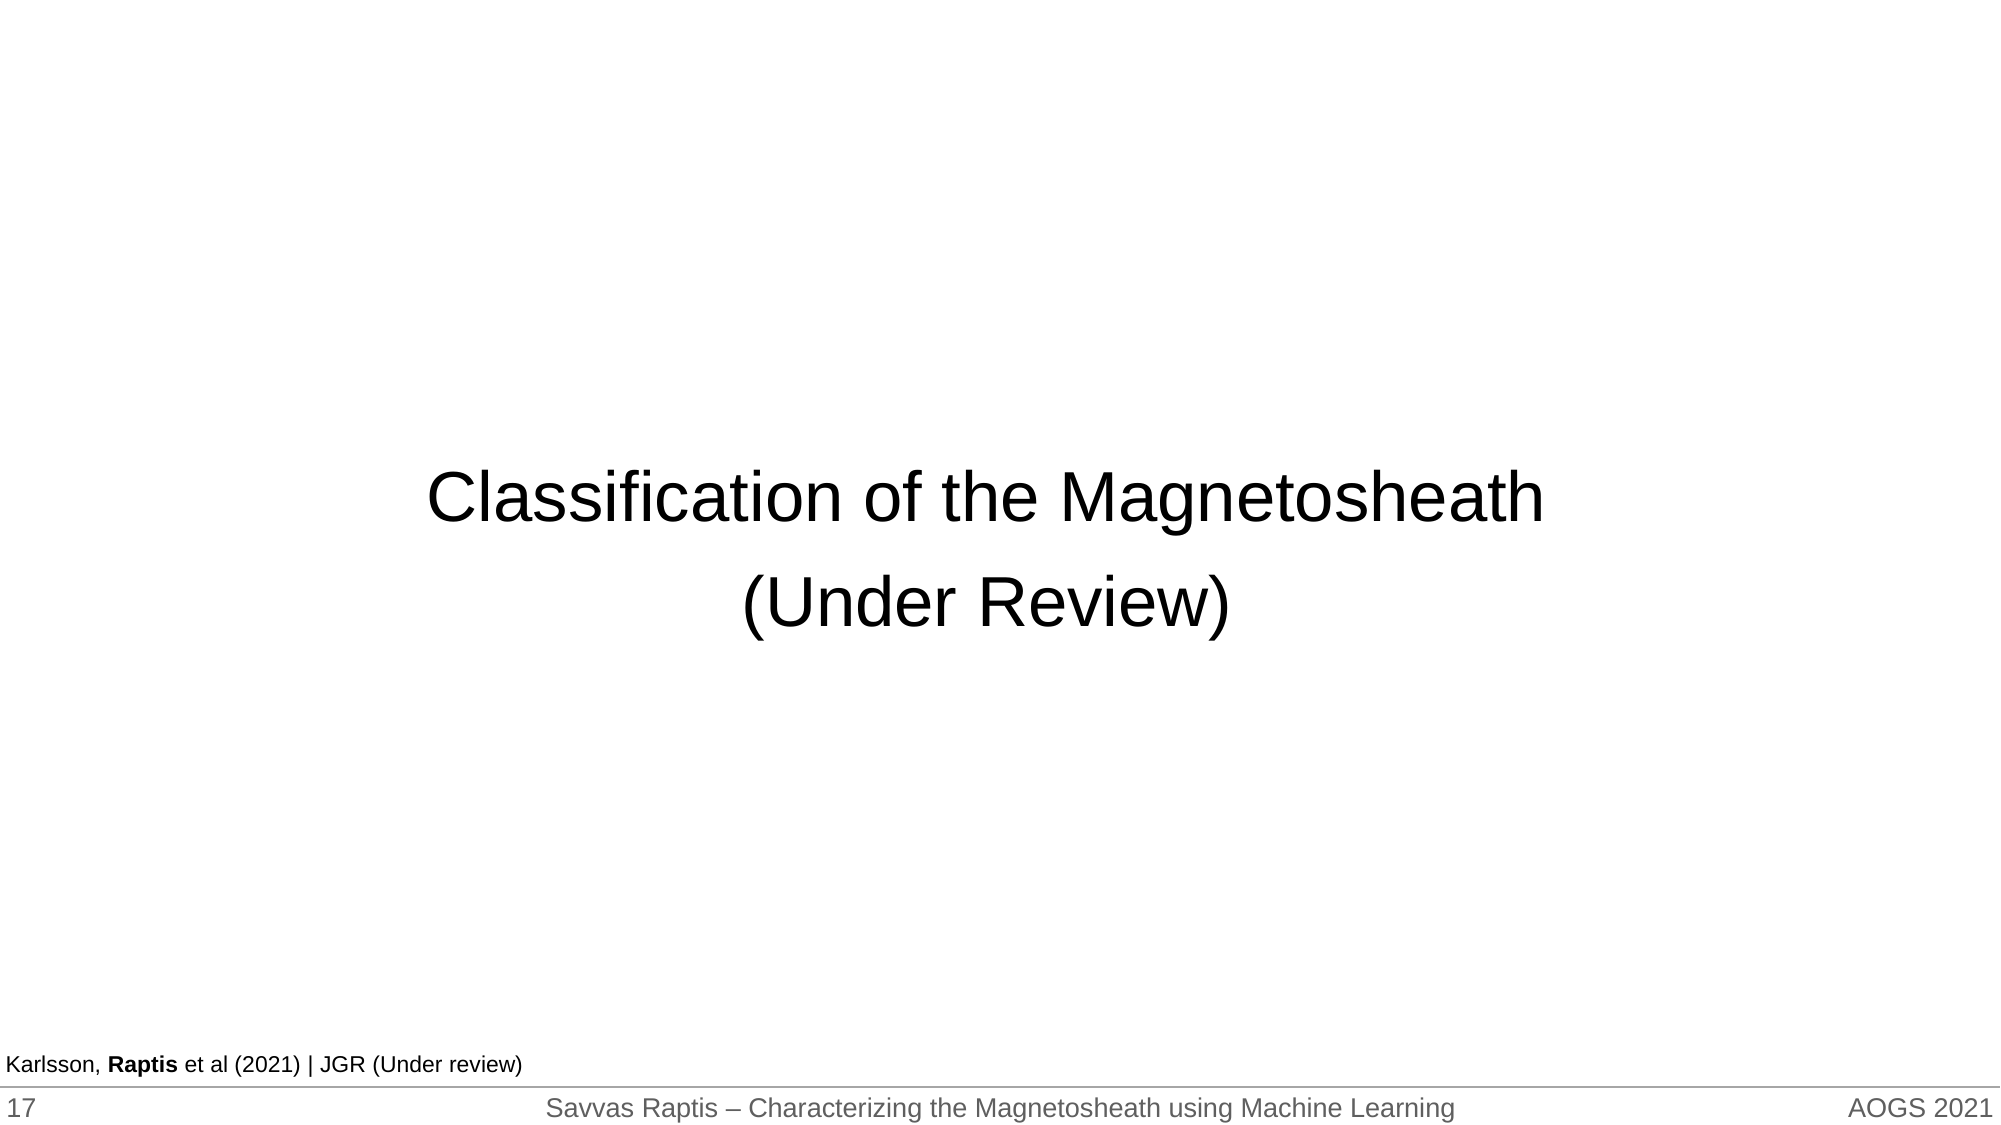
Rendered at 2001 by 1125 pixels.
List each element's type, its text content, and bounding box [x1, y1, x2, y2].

list Classification of the Magnetosheath (Under Review) [69, 0, 1906, 1092]
text_box Karlsson, Raptis et al (2021) | JGR (Under review) [0, 1042, 727, 1085]
